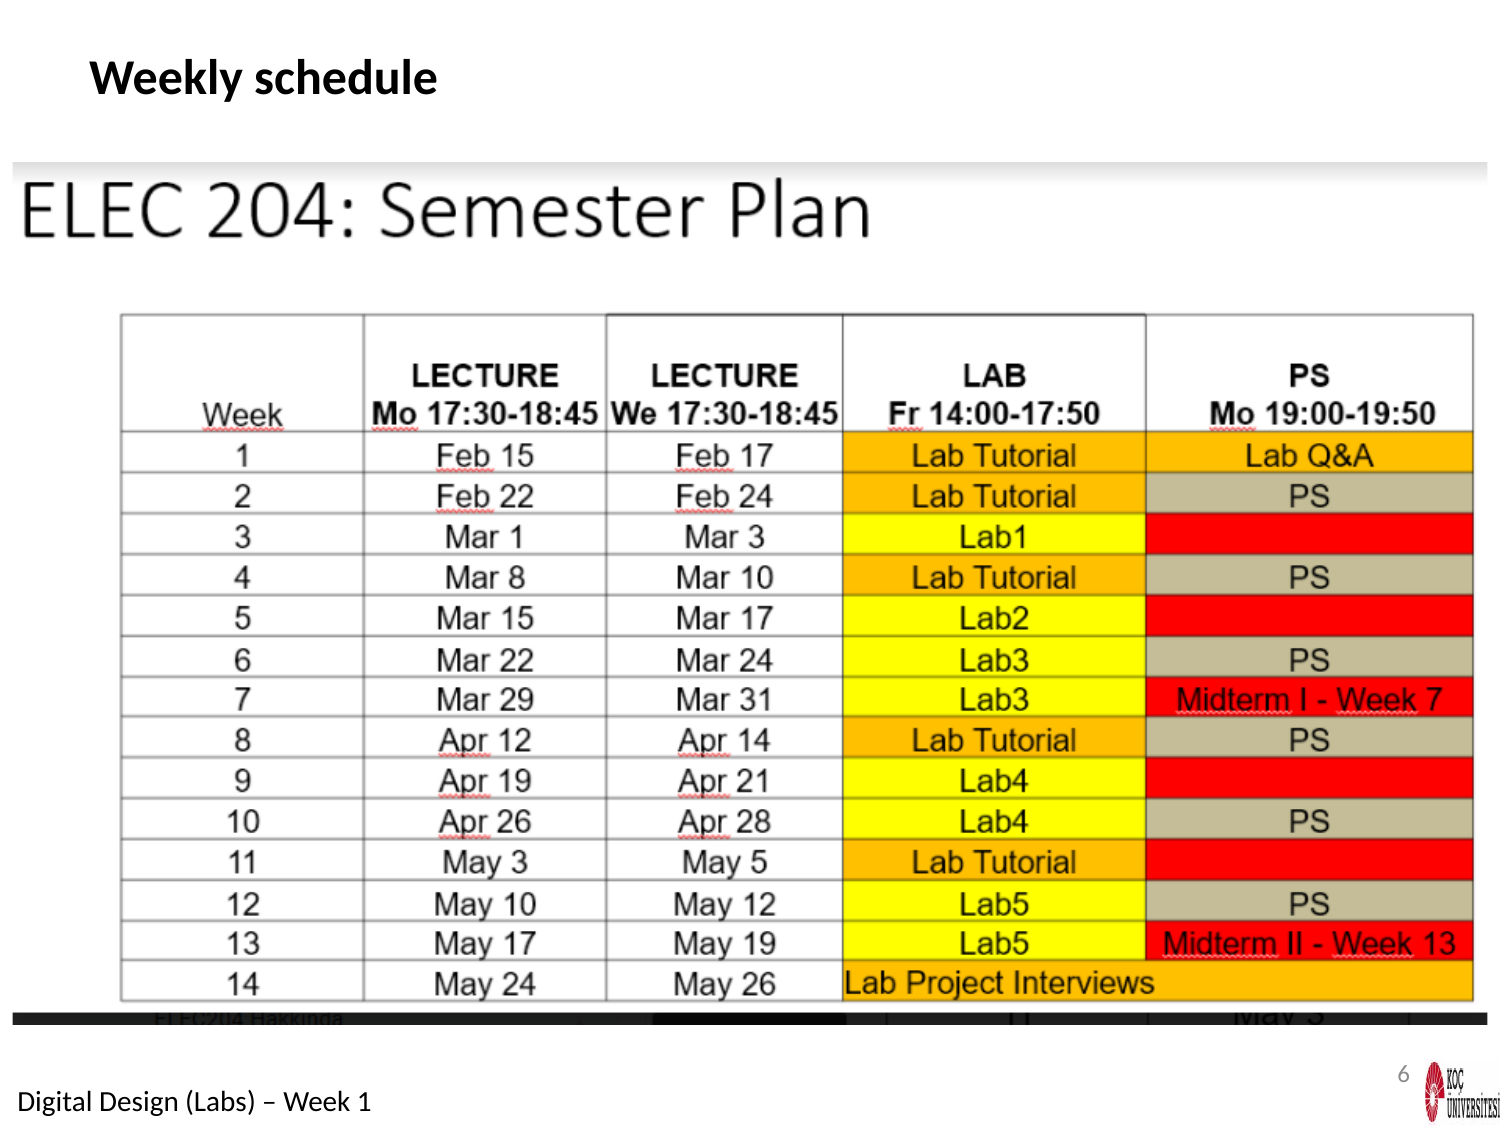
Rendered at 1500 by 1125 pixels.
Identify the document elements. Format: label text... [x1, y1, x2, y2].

picture [1424, 1058, 1500, 1125]
text_box Digital Design (Labs) – Week 1 [2, 1074, 387, 1125]
picture [12, 162, 1488, 1026]
slide_number 6 [1074, 1042, 1425, 1103]
text_box Weekly schedule [74, 37, 454, 113]
